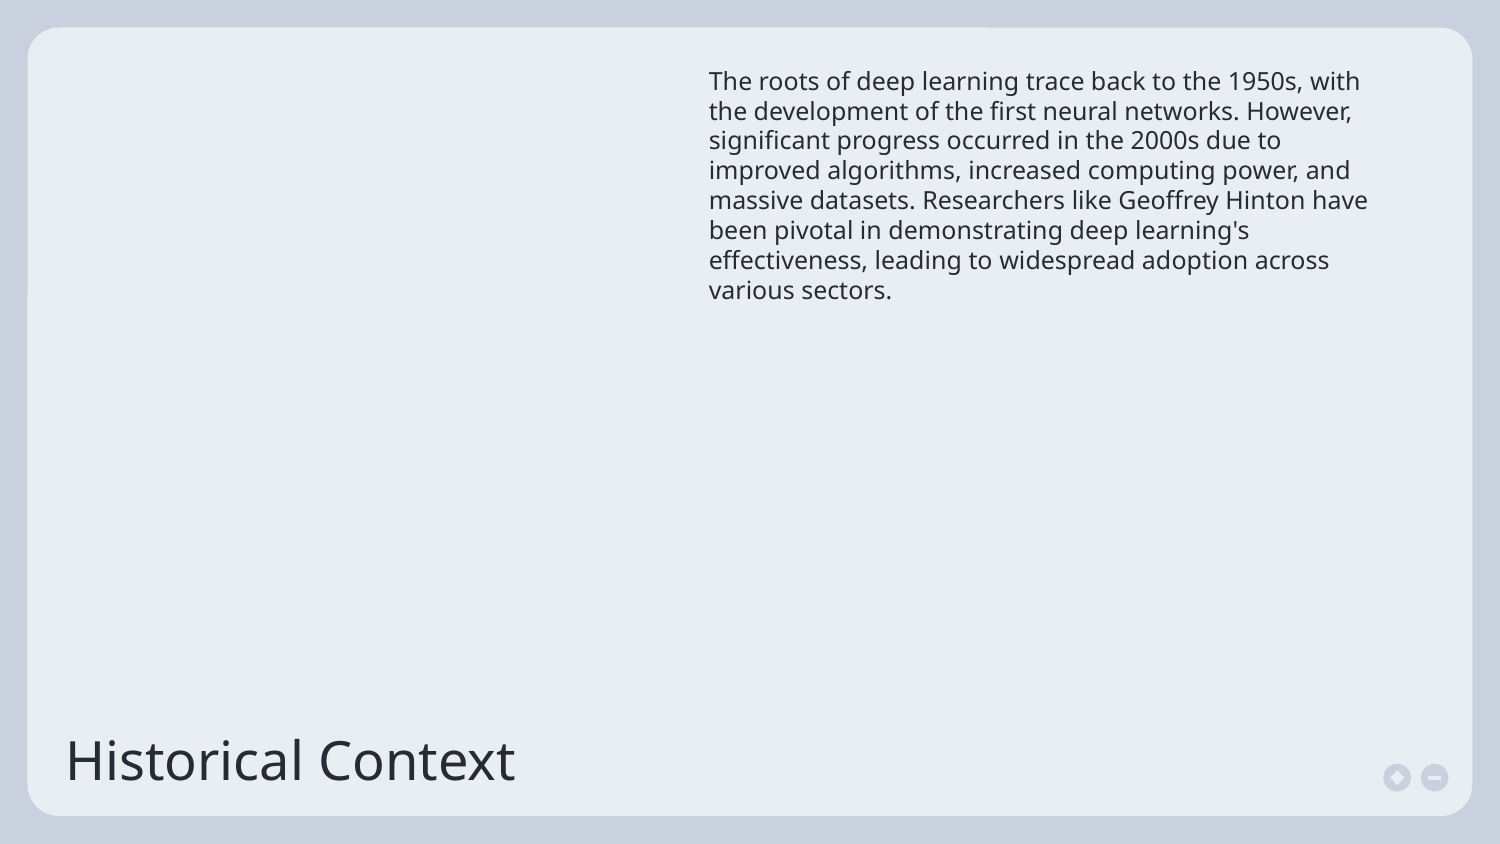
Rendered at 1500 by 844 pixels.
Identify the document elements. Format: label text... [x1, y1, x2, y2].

title Historical Context [50, 334, 652, 807]
subtitle The roots of deep learning trace back to the 1950s, with the development of the first neural networks. However, significant progress occurred in the 2000s due to improved algorithms, increased computing power, and massive datasets. Researchers like Geoffrey Hinton have been pivotal in demonstrating deep learning's effectiveness, leading to widespread adoption across various sectors. [693, 50, 1413, 536]
